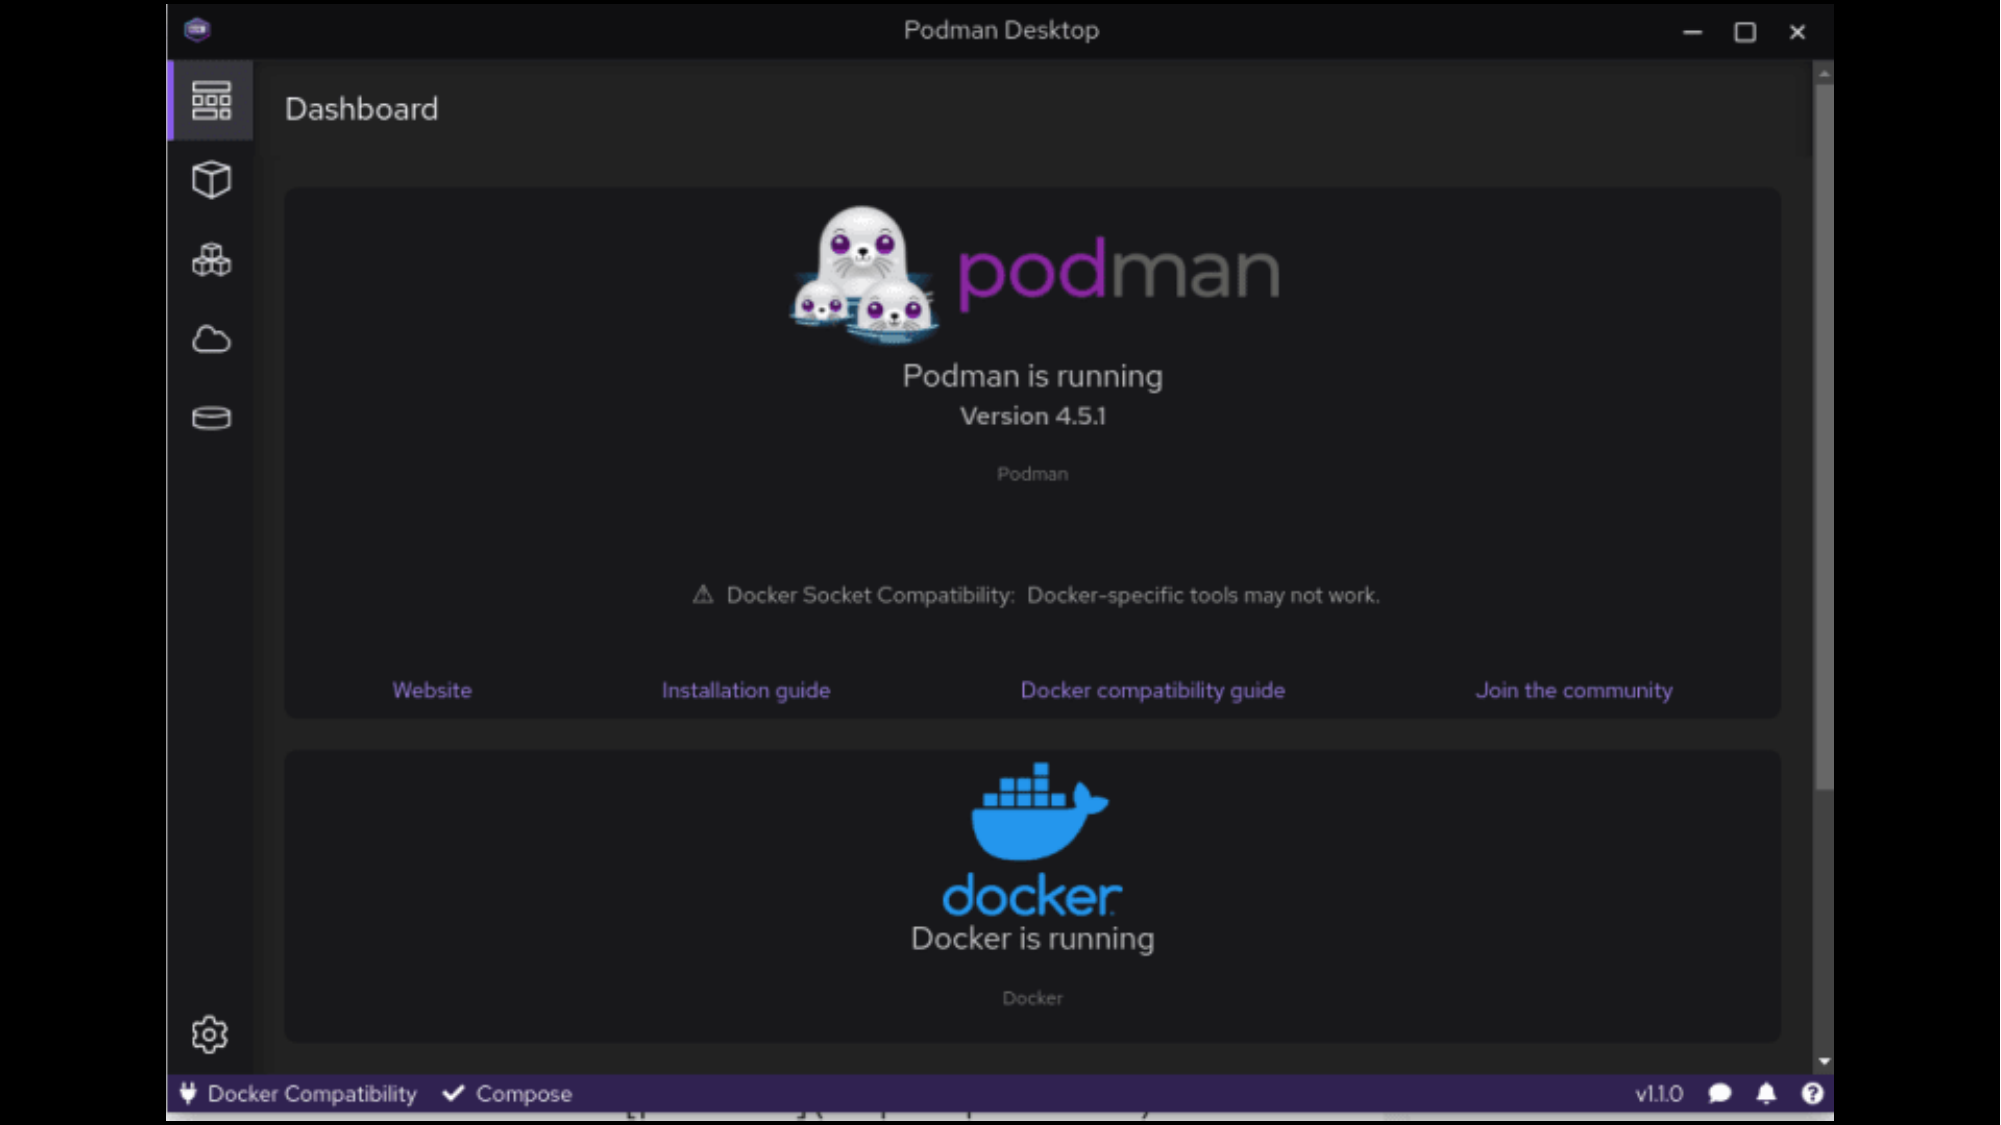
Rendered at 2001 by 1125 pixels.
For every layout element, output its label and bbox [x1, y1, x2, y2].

picture [166, 4, 1834, 1121]
